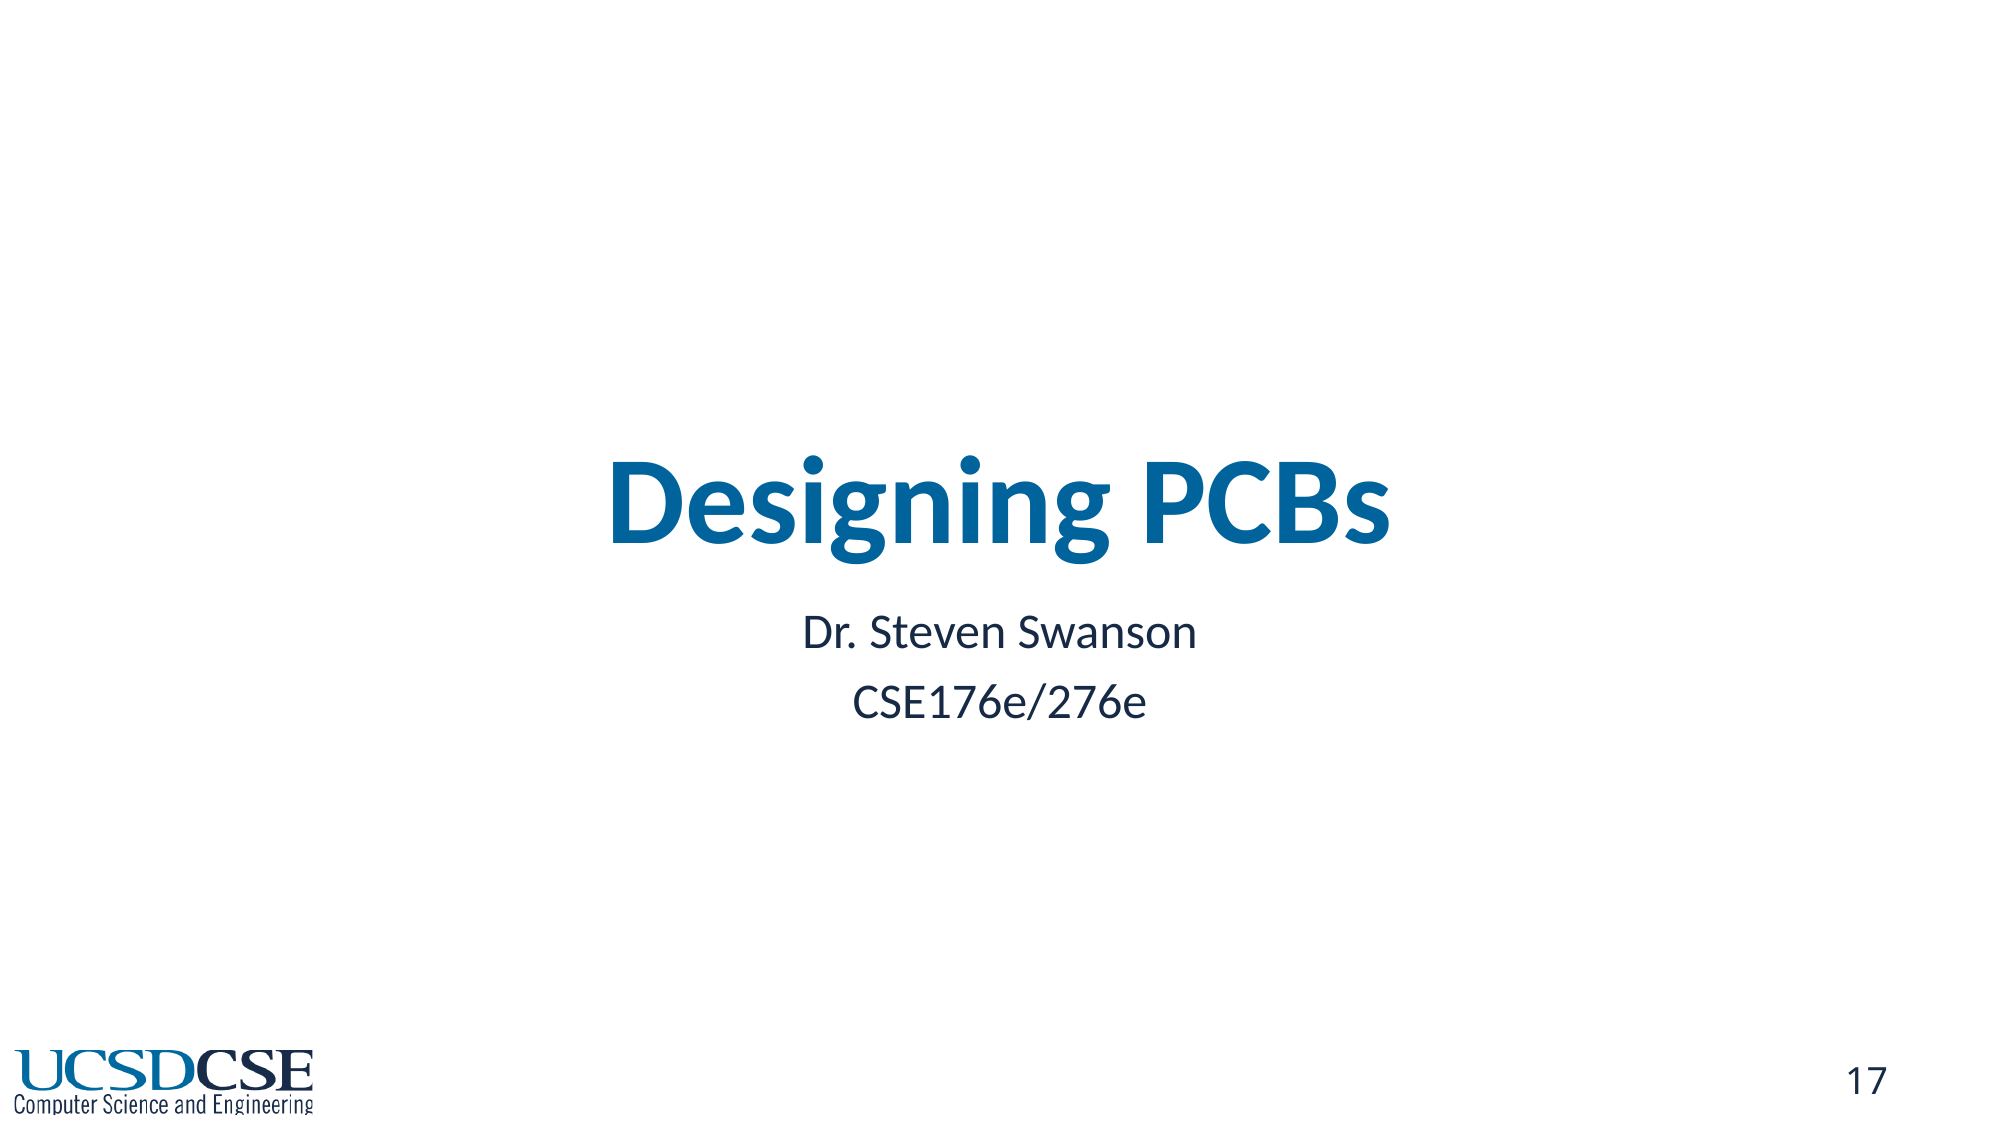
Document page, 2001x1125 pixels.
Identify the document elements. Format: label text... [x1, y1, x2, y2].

subtitle Dr. Steven Swanson CSE176e/276e [249, 590, 1750, 863]
title Designing PCBs [249, 184, 1750, 576]
